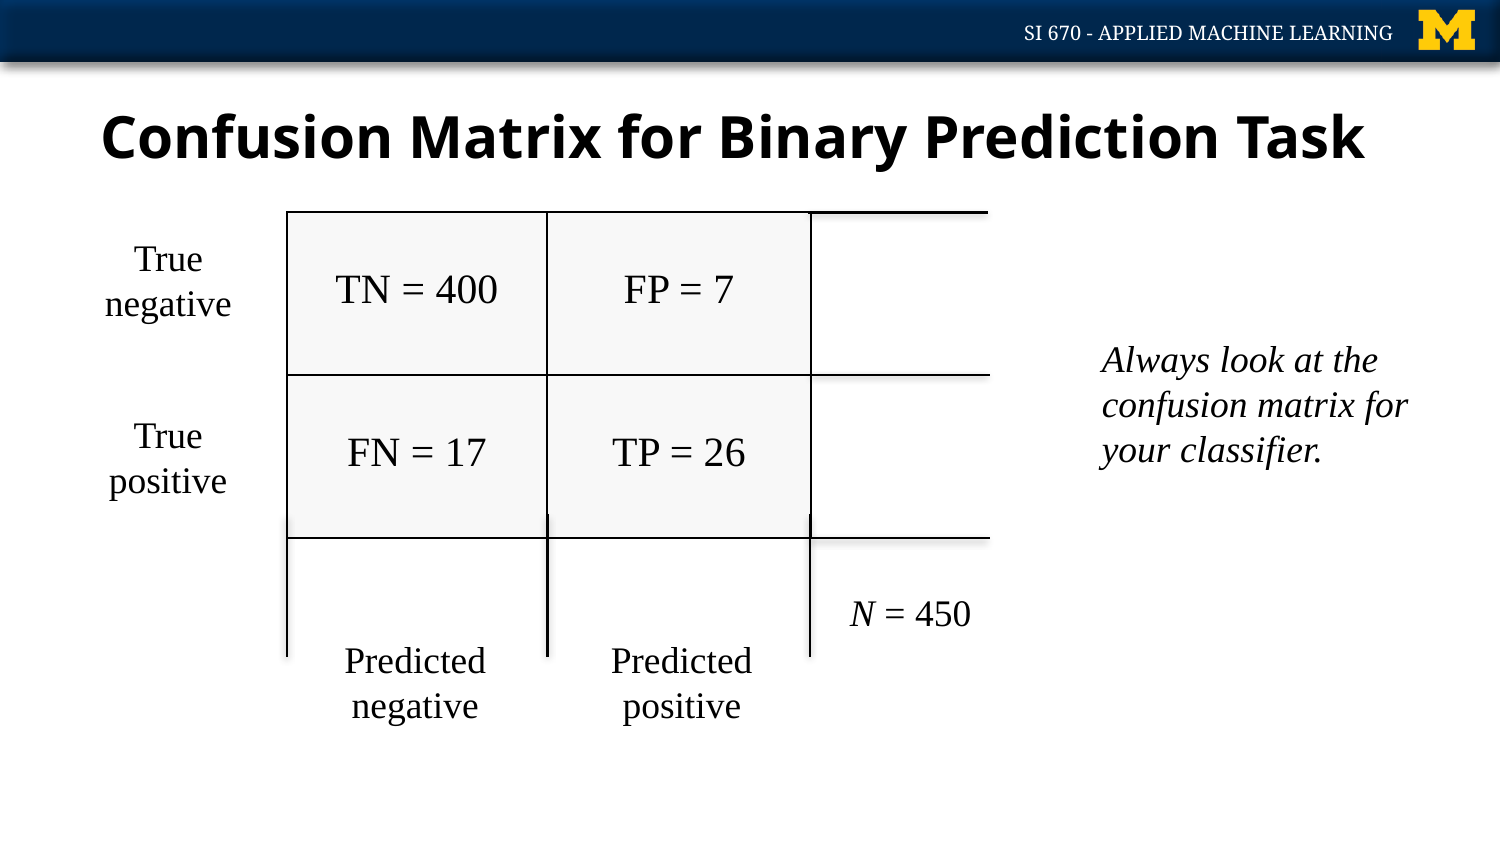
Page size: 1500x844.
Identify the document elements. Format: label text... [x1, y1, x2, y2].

text_box Predicted negative [329, 628, 502, 734]
text_box Predicted positive [596, 628, 768, 734]
text_box Always look at the confusion matrix for your classifier. [1087, 327, 1455, 478]
text_box N = 450 [835, 581, 987, 642]
title Confusion Matrix for Binary Prediction Task [41, 92, 1425, 227]
text_box True negative [89, 226, 248, 332]
table_header FP = 7 [548, 213, 810, 374]
text_box True positive [93, 403, 243, 509]
picture [0, 0, 1500, 844]
table_header TN = 400 [288, 213, 546, 374]
table_cell FN = 17 [288, 376, 546, 537]
table_cell TP = 26 [548, 376, 810, 537]
